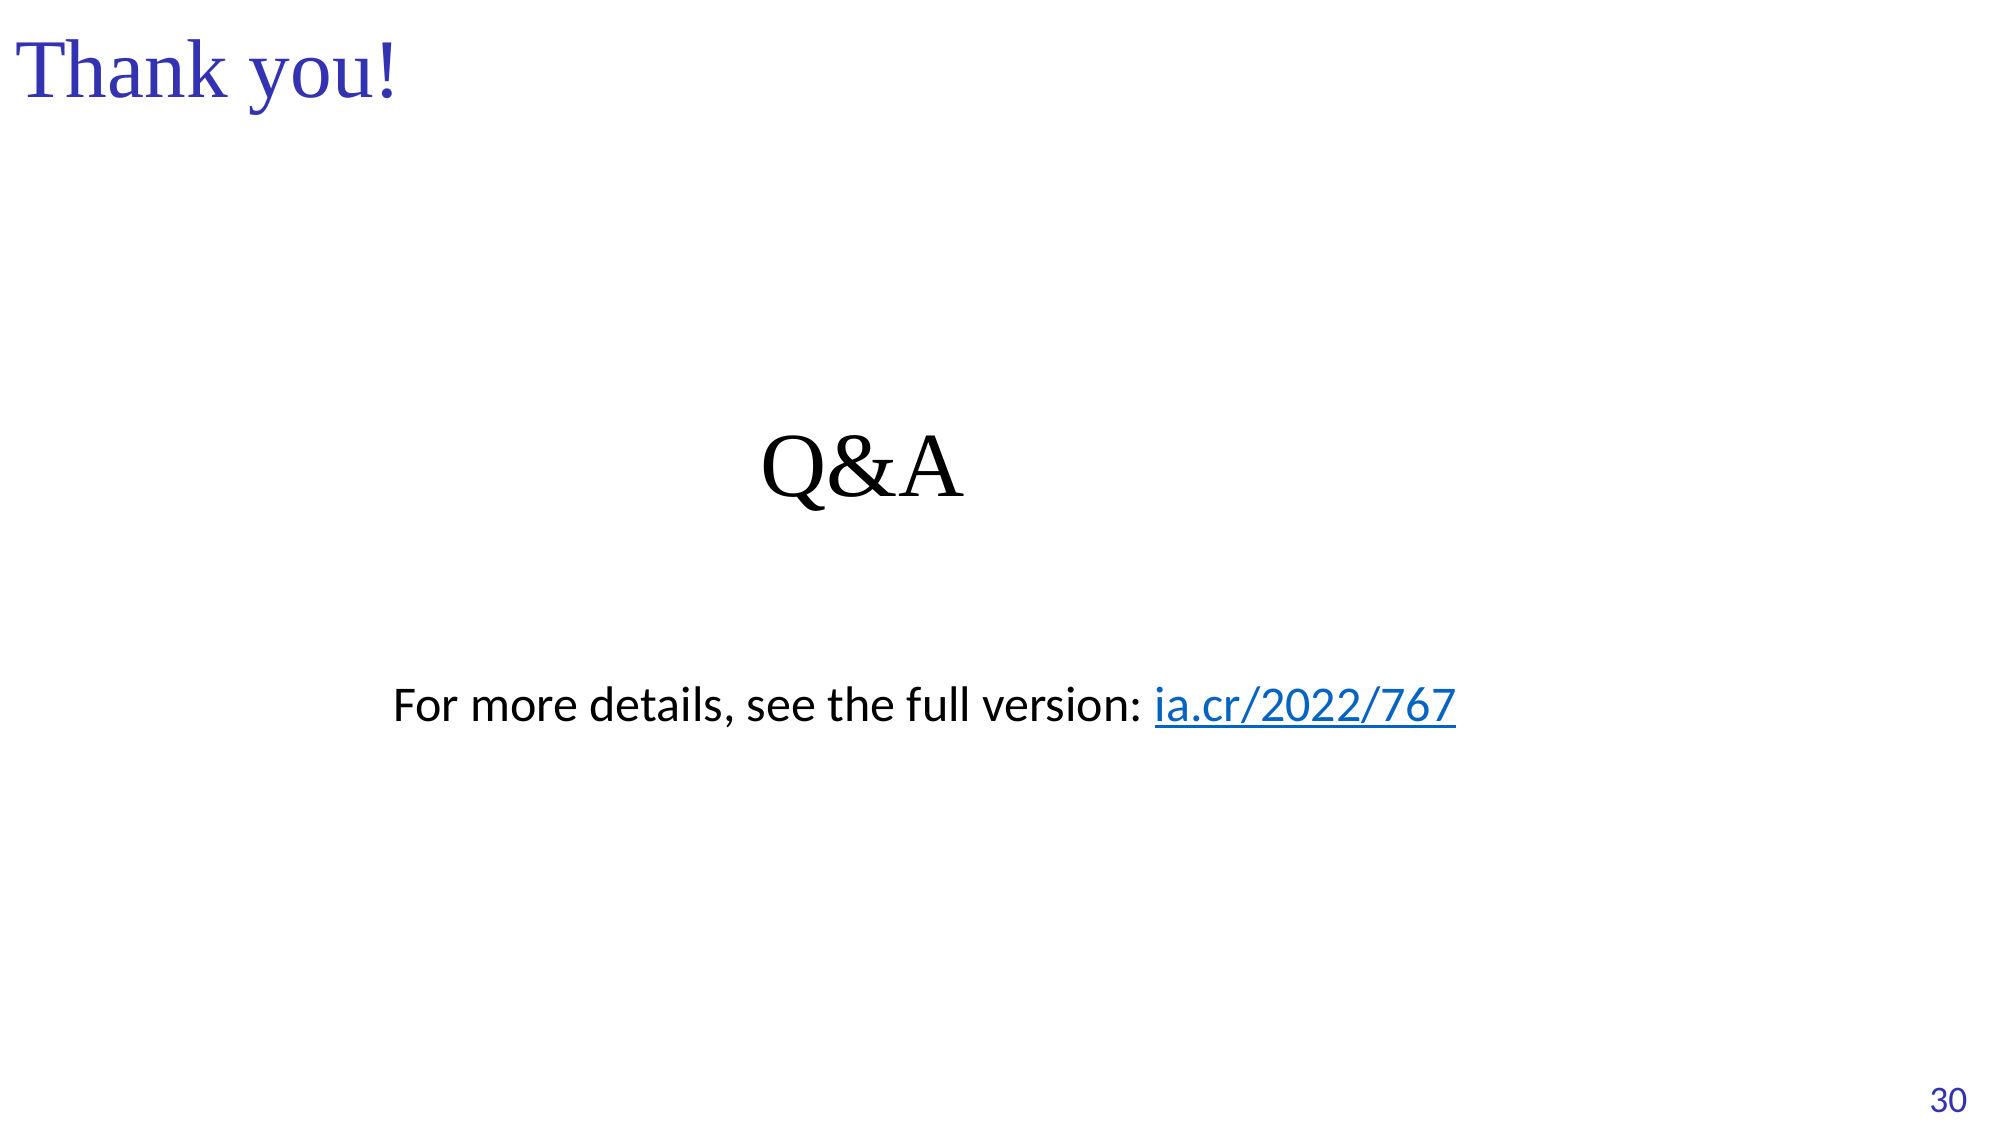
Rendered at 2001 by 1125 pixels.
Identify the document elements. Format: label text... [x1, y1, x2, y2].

text_box For more details, see the full version: ia.cr/2022/767 [242, 663, 1608, 739]
title Thank you! [0, 0, 1725, 142]
list Q&A [577, 409, 1148, 551]
